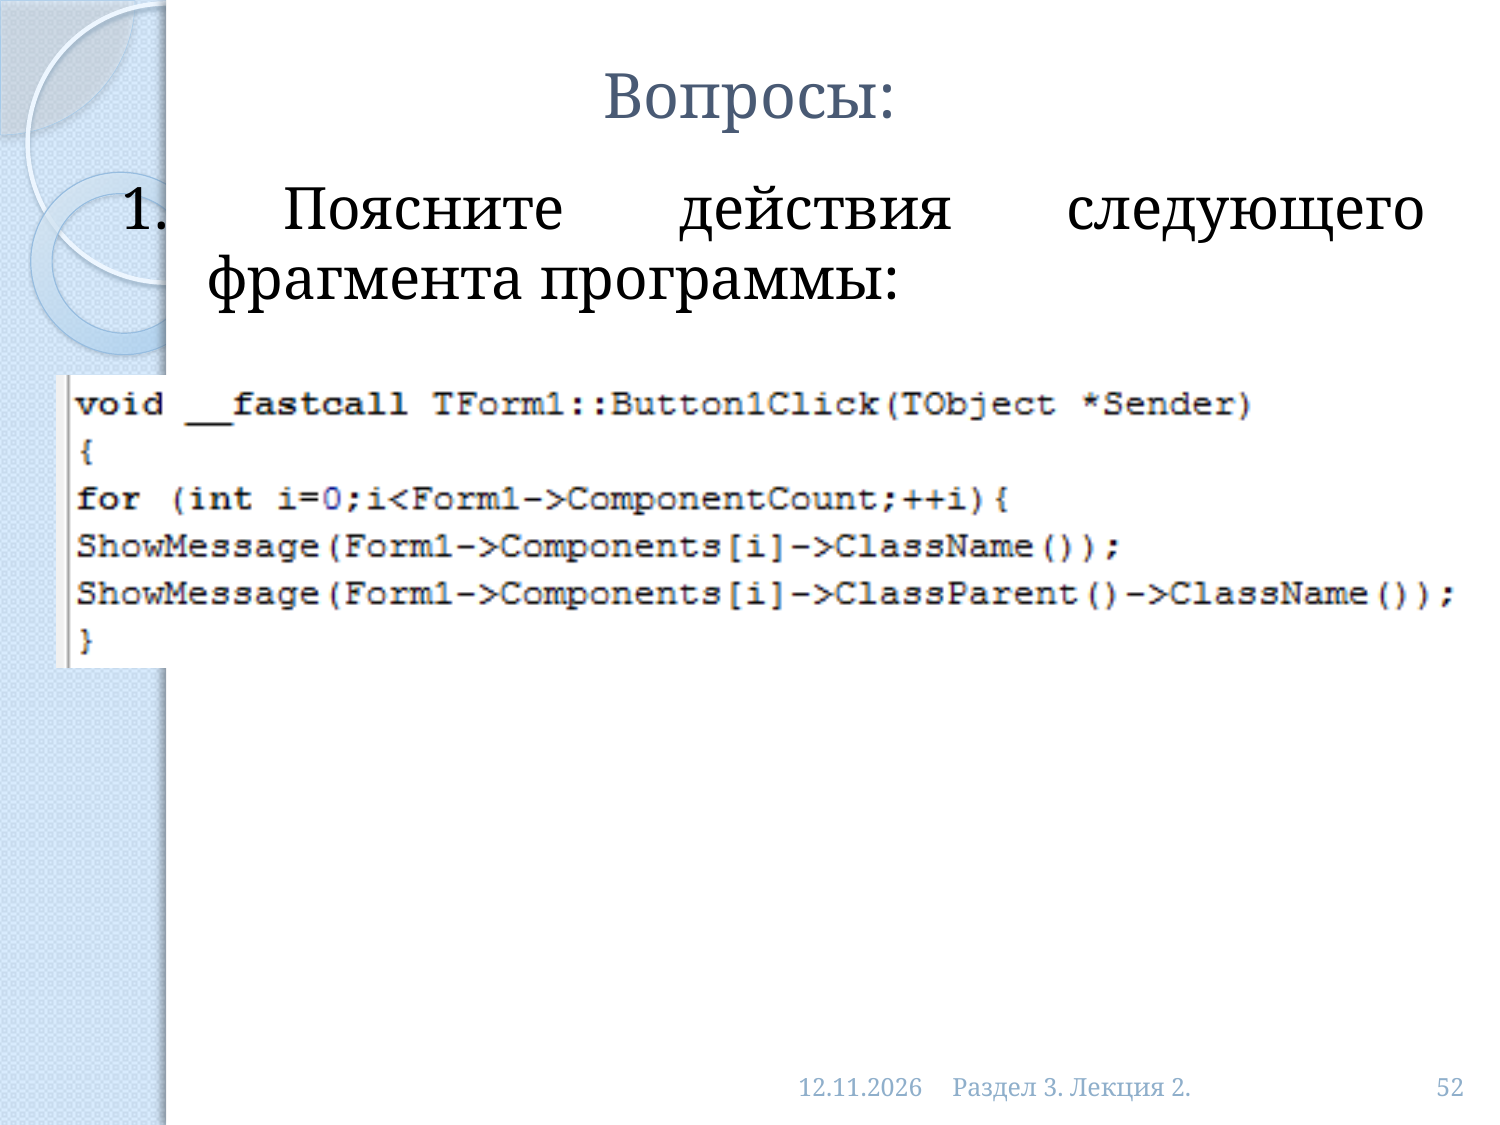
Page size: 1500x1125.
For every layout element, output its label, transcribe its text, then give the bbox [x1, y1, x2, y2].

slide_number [587, 1034, 937, 1113]
list 1. Поясните действия следующего фрагмента программы: [93, 681, 1442, 1055]
list 1. Поясните действия следующего фрагмента программы: [93, 164, 1442, 371]
footer Раздел 3. Лекция 2. [937, 1034, 1413, 1113]
slide_number 52 [1413, 1034, 1488, 1113]
picture [55, 374, 1477, 669]
title Вопросы: [316, 23, 1184, 164]
